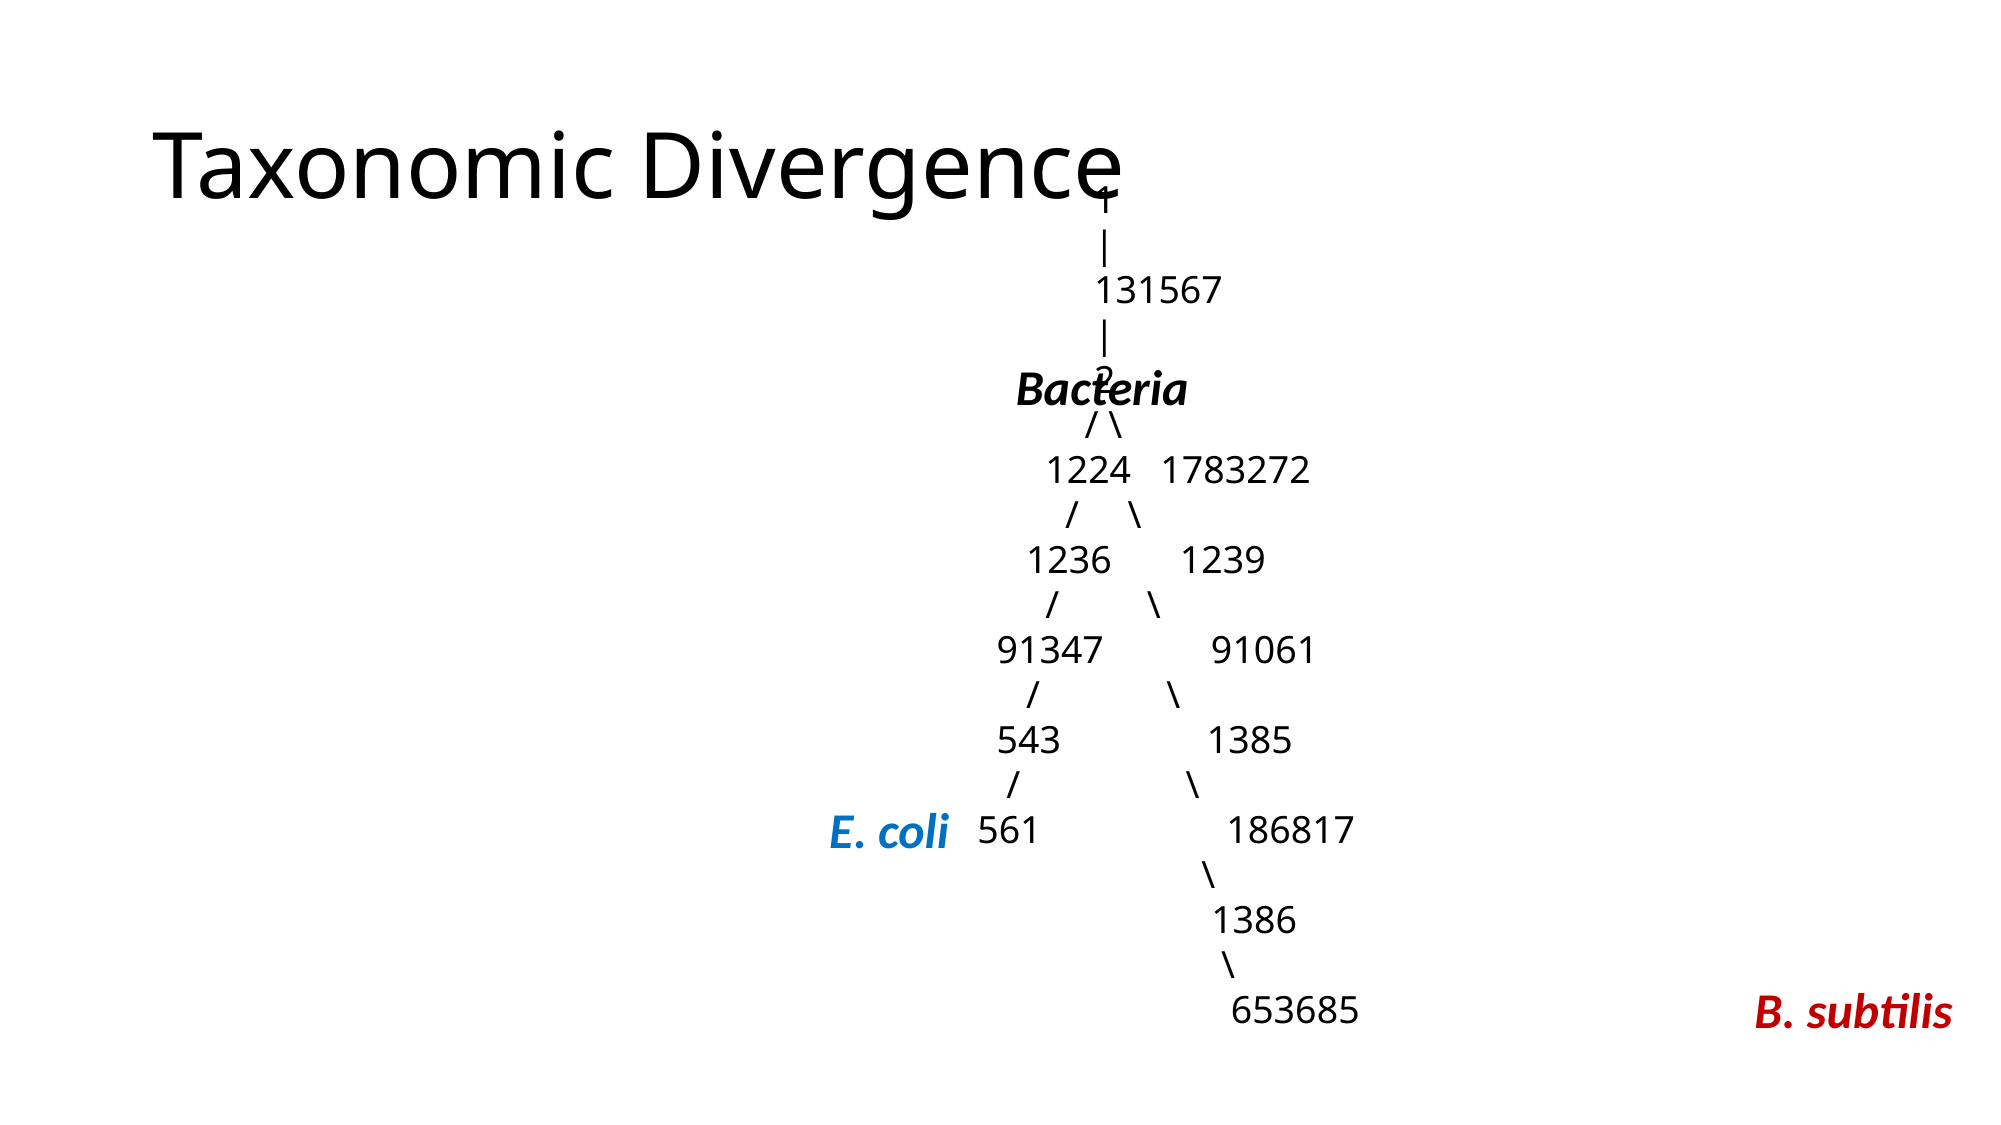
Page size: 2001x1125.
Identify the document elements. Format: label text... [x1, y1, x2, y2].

text_box B. subtilis [1739, 971, 1968, 1047]
text_box E. coli [814, 791, 965, 867]
text_box 1 | 131567 | 2 / \ 1224 1783272 / \ 1236 1239 / \ 91347 91061 / \ 543 1385 / \ 561 186817 \ 1386 \ 653685 [962, 168, 1963, 1039]
text_box Bacteria [1001, 348, 1204, 423]
title Taxonomic Divergence [137, 59, 1863, 278]
